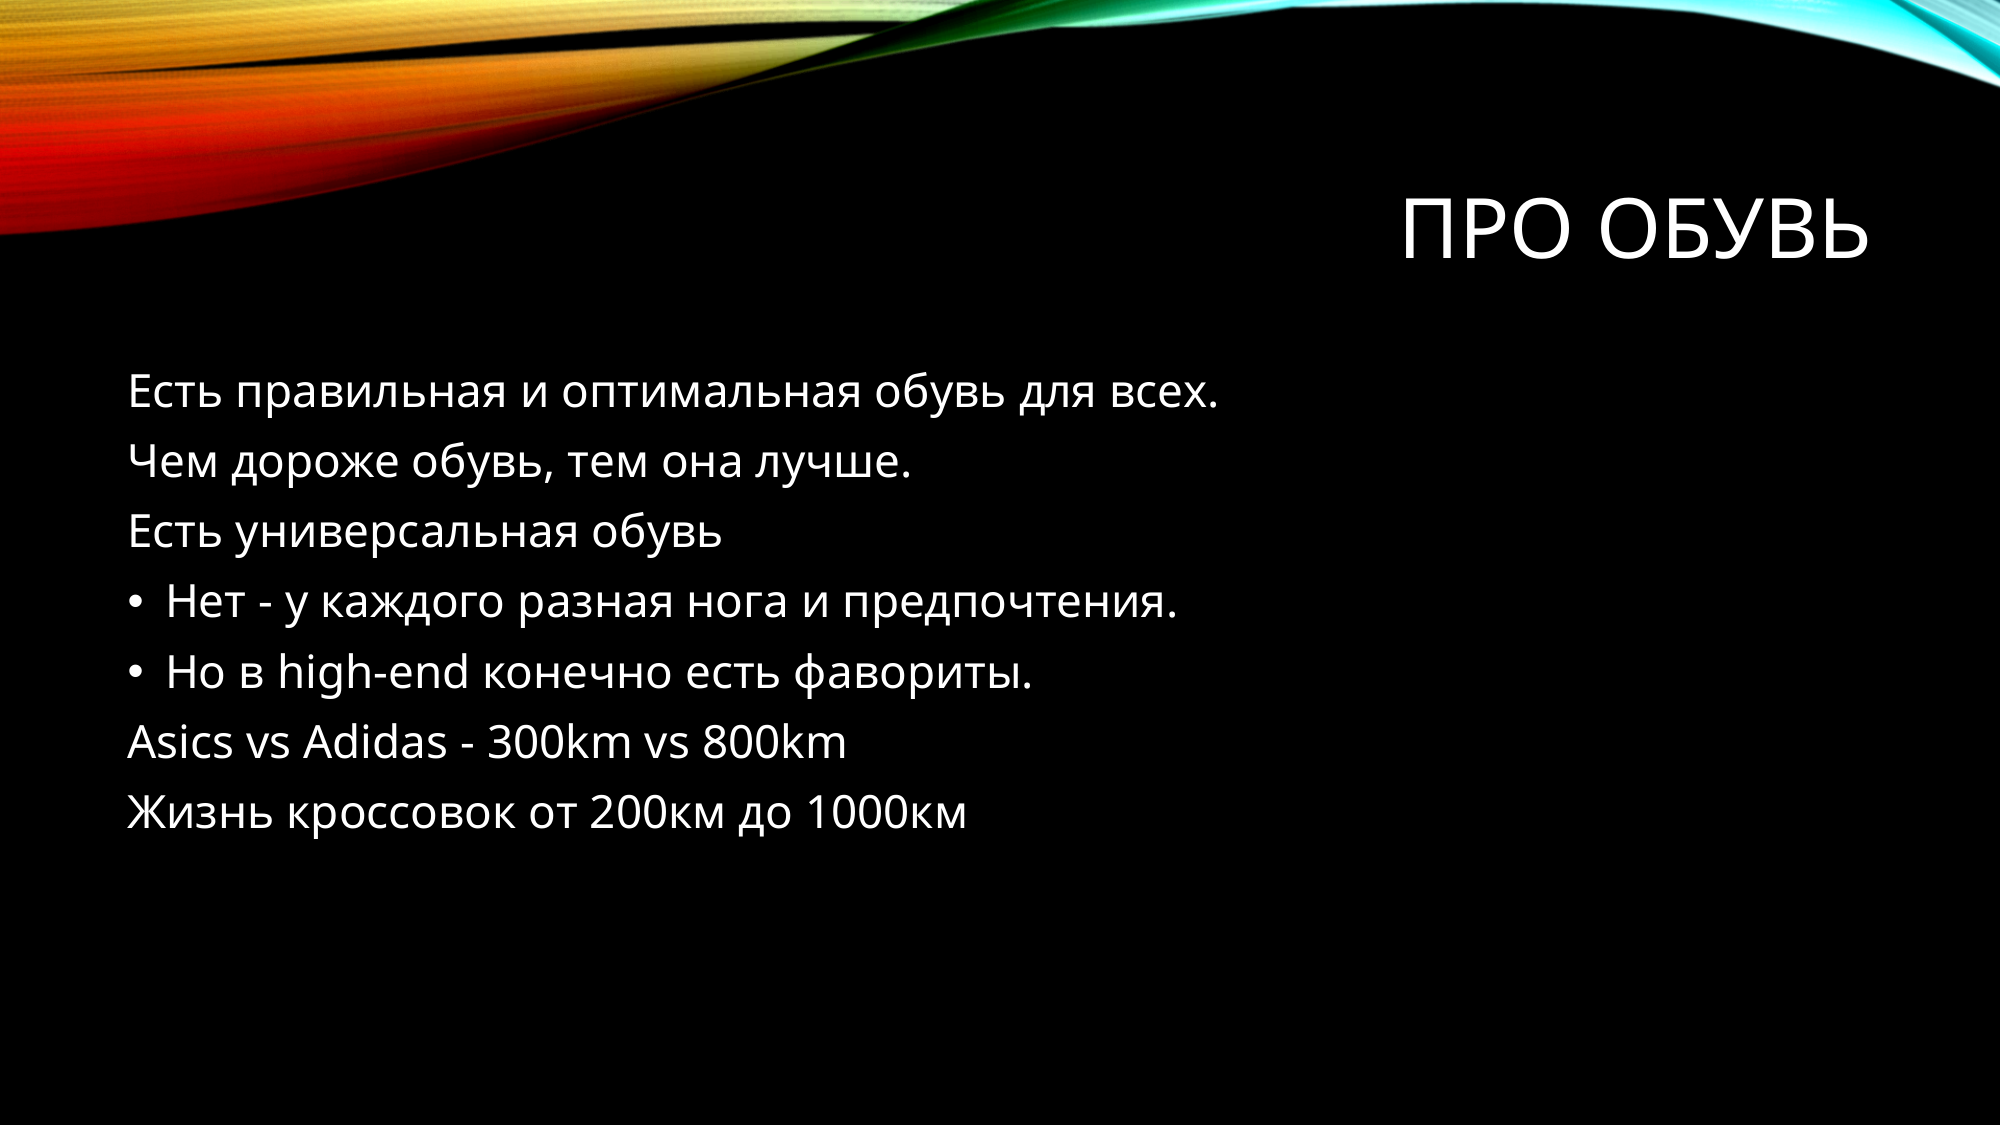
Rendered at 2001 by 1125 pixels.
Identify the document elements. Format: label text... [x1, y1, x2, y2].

title Про обувь [474, 125, 1888, 338]
picture [0, 0, 2000, 237]
list Есть правильная и оптимальная обувь для всех. Чем дороже обувь, тем она лучше. Есть универсальная обувь Нет - у каждого разная нога и предпочтения. Но в high-end конечно есть фавориты. Asics vs Adidas - 300km vs 800km Жизнь кроссовок от 200км до 1000км [112, 360, 1888, 1021]
